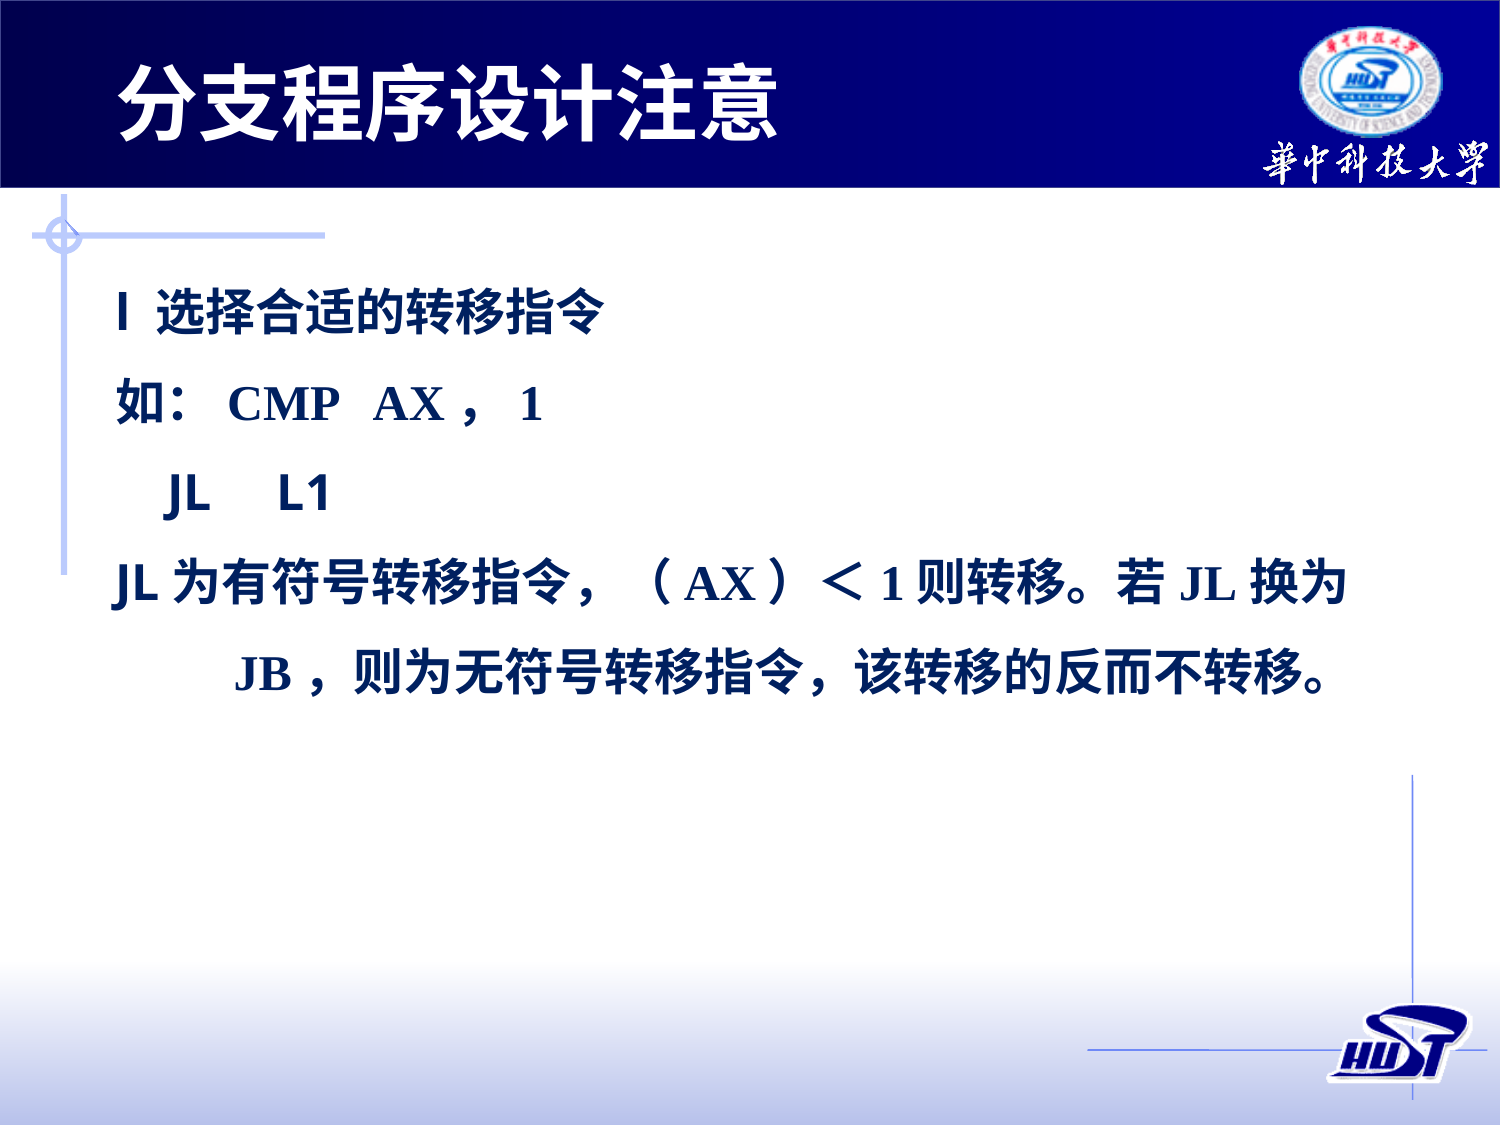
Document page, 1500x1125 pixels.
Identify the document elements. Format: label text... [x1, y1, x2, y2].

text_box 分支程序设计注意 [100, 43, 797, 159]
text_box l 选择合适的转移指令 如：CMP AX，1 JL L1 JL为有符号转移指令，（AX）＜1则转移。若JL换为JB，则为无符号转移指令，该转移的反而不转移。 [100, 243, 1377, 709]
picture [1262, 140, 1488, 185]
picture [1299, 26, 1443, 138]
